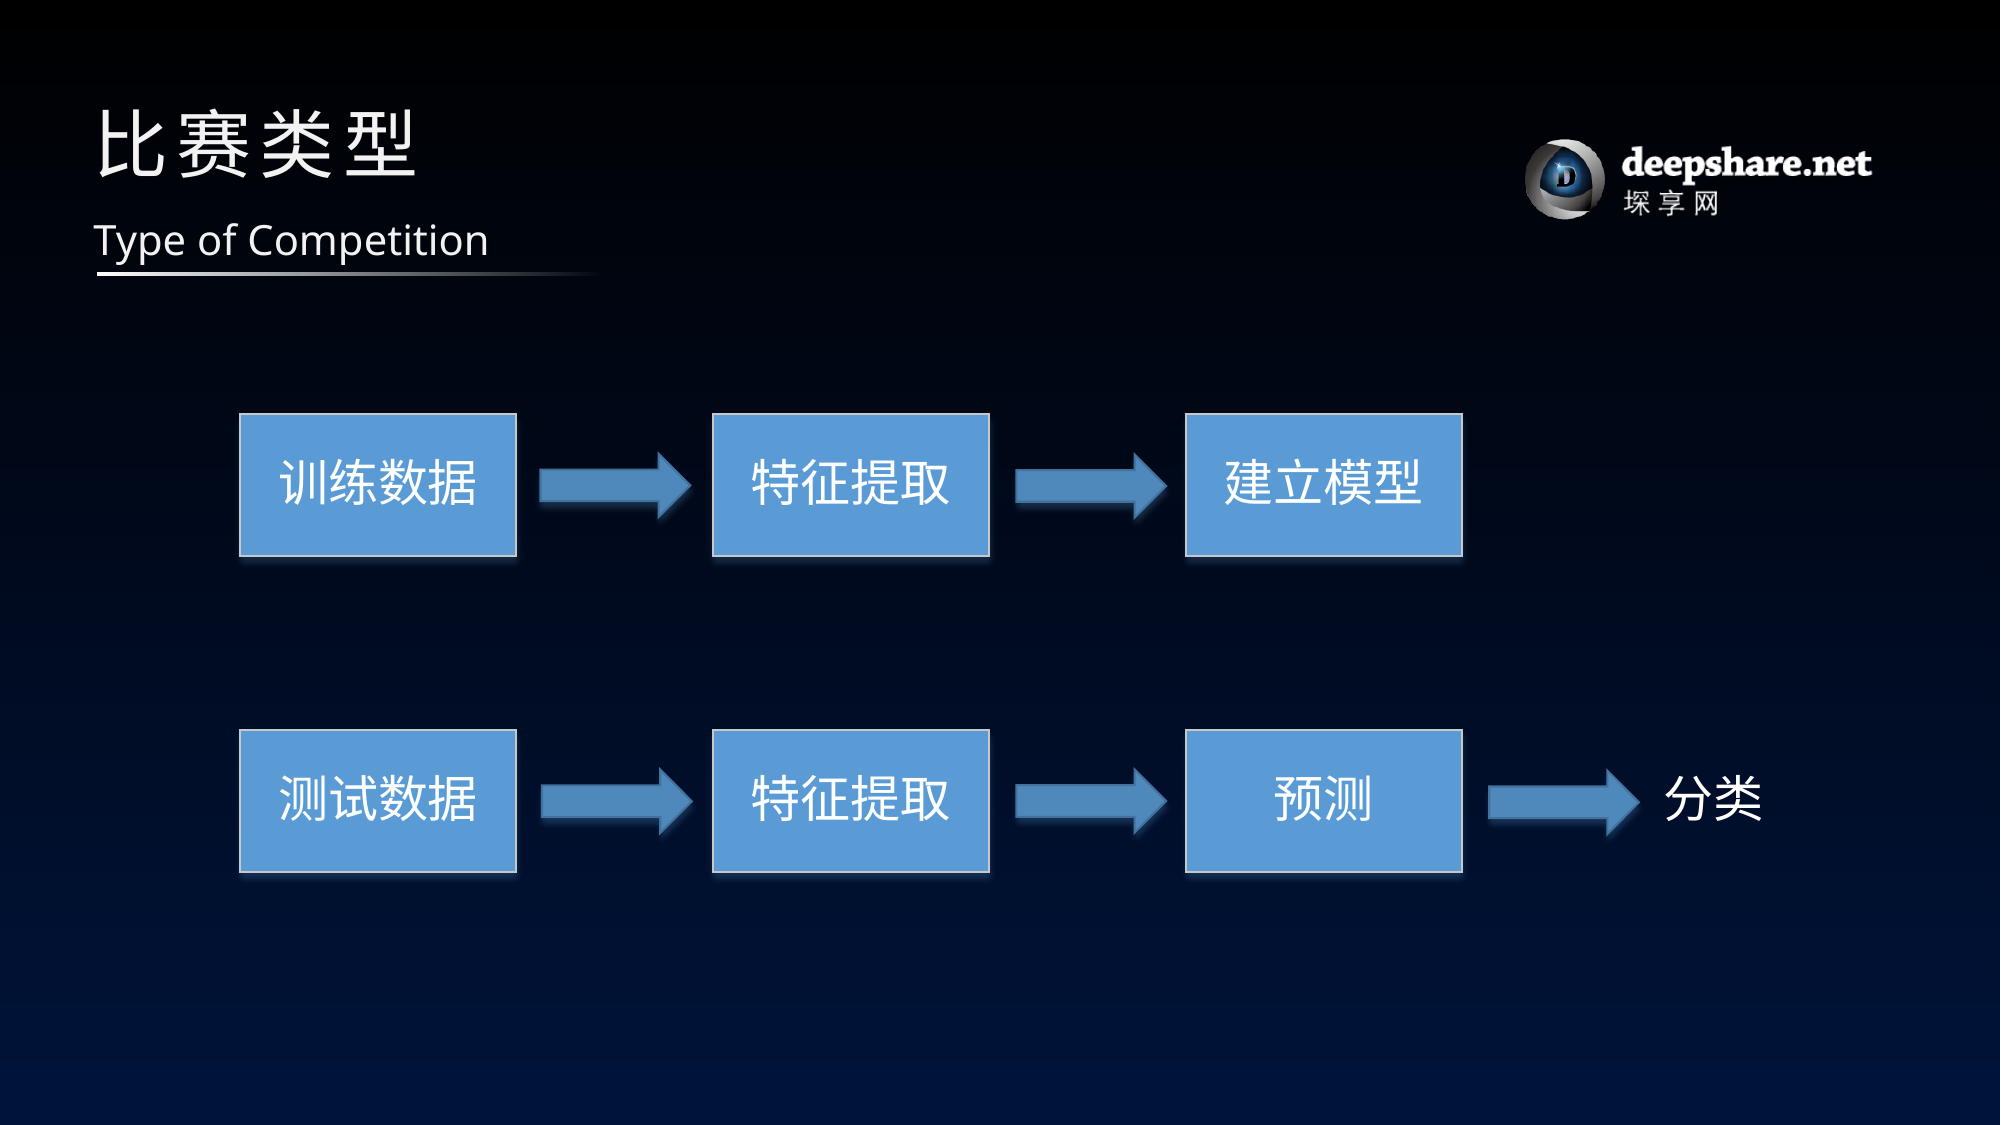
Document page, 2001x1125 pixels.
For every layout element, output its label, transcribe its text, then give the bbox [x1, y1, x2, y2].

picture [1615, 133, 1888, 229]
picture [228, 406, 1789, 888]
title 比赛类型 [78, 100, 1192, 198]
subtitle Type of Competition [78, 206, 813, 281]
picture [1523, 133, 1611, 220]
